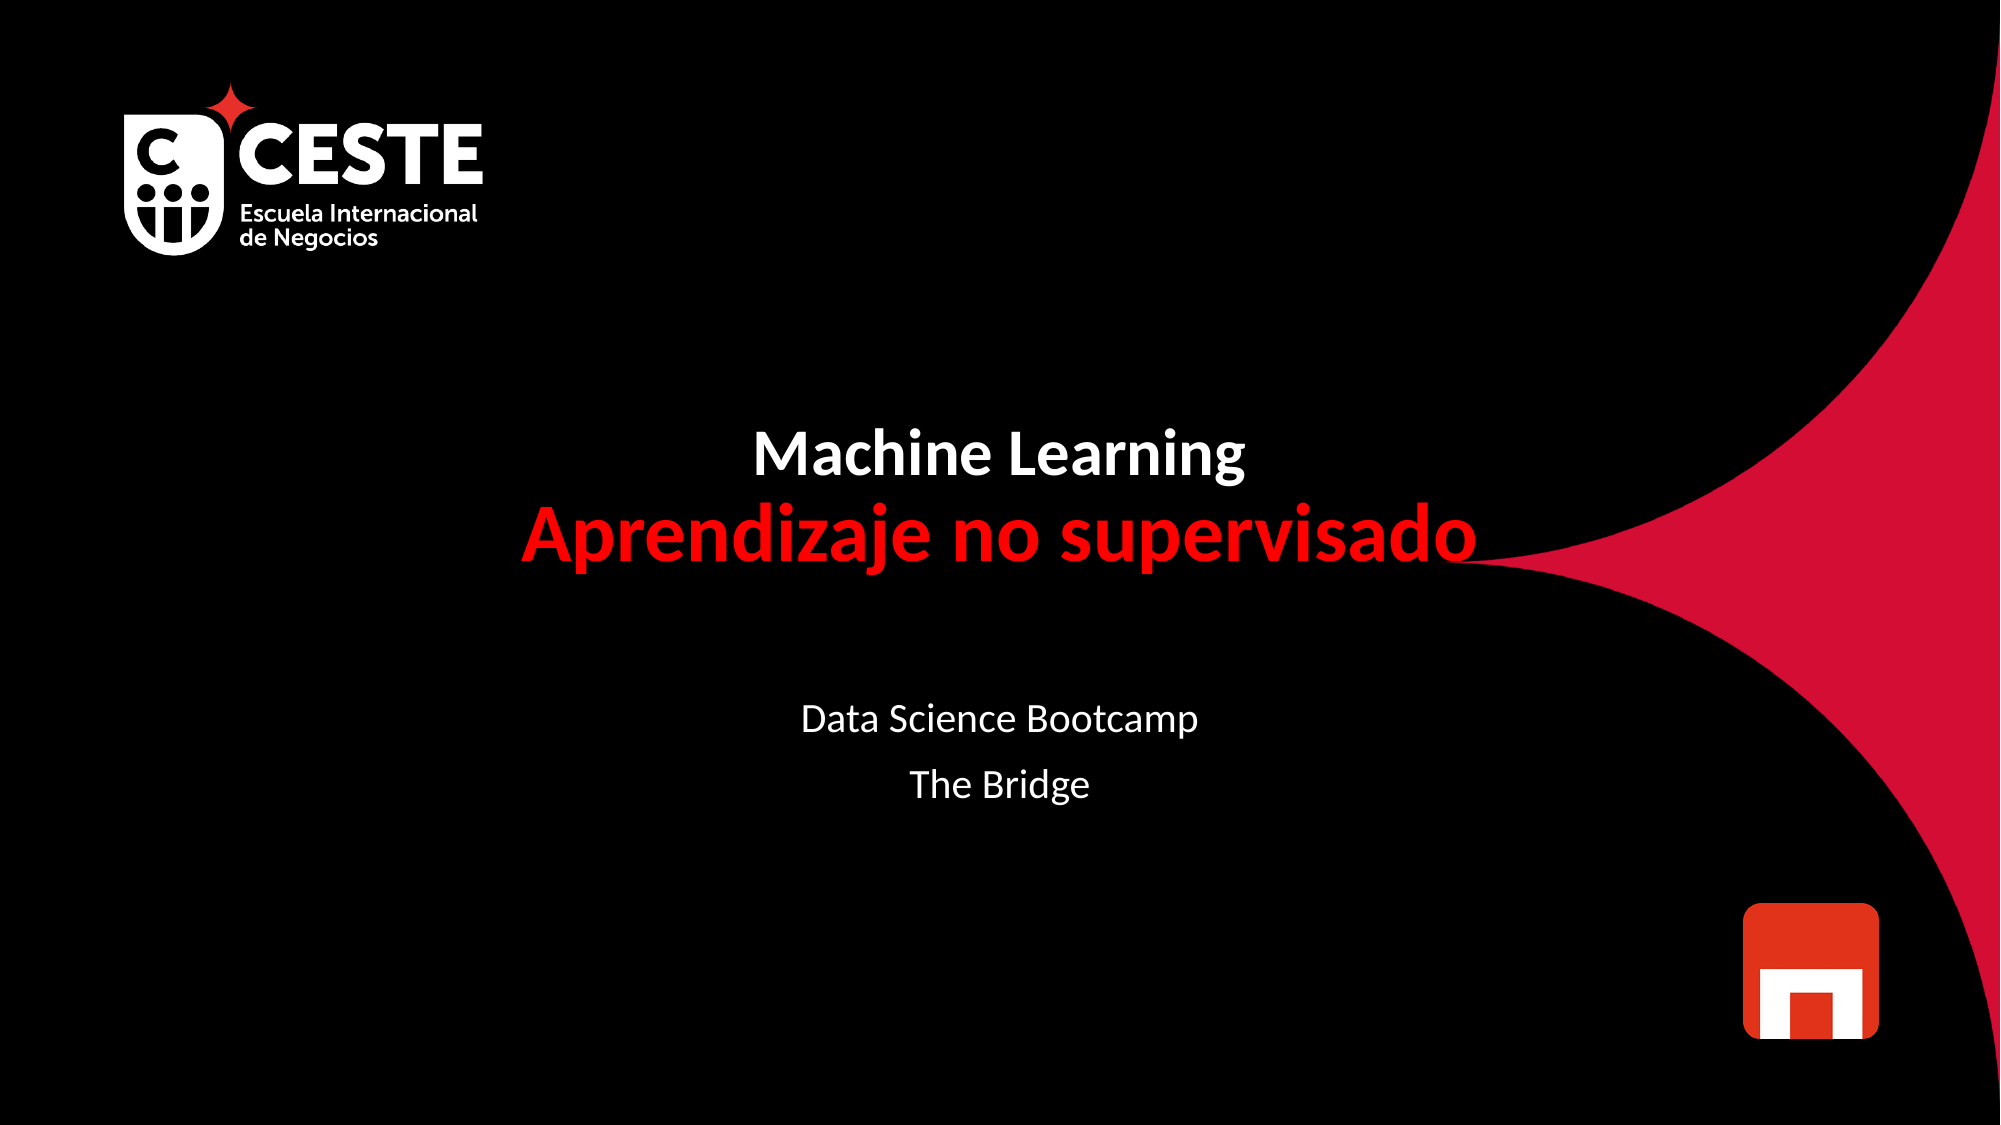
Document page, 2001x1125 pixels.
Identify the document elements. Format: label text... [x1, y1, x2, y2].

picture [86, 66, 519, 273]
subtitle Data Science Bootcamp The Bridge [249, 689, 1750, 961]
title Machine Learning Aprendizaje no supervisado [249, 237, 1750, 588]
picture [1438, 0, 2000, 1125]
